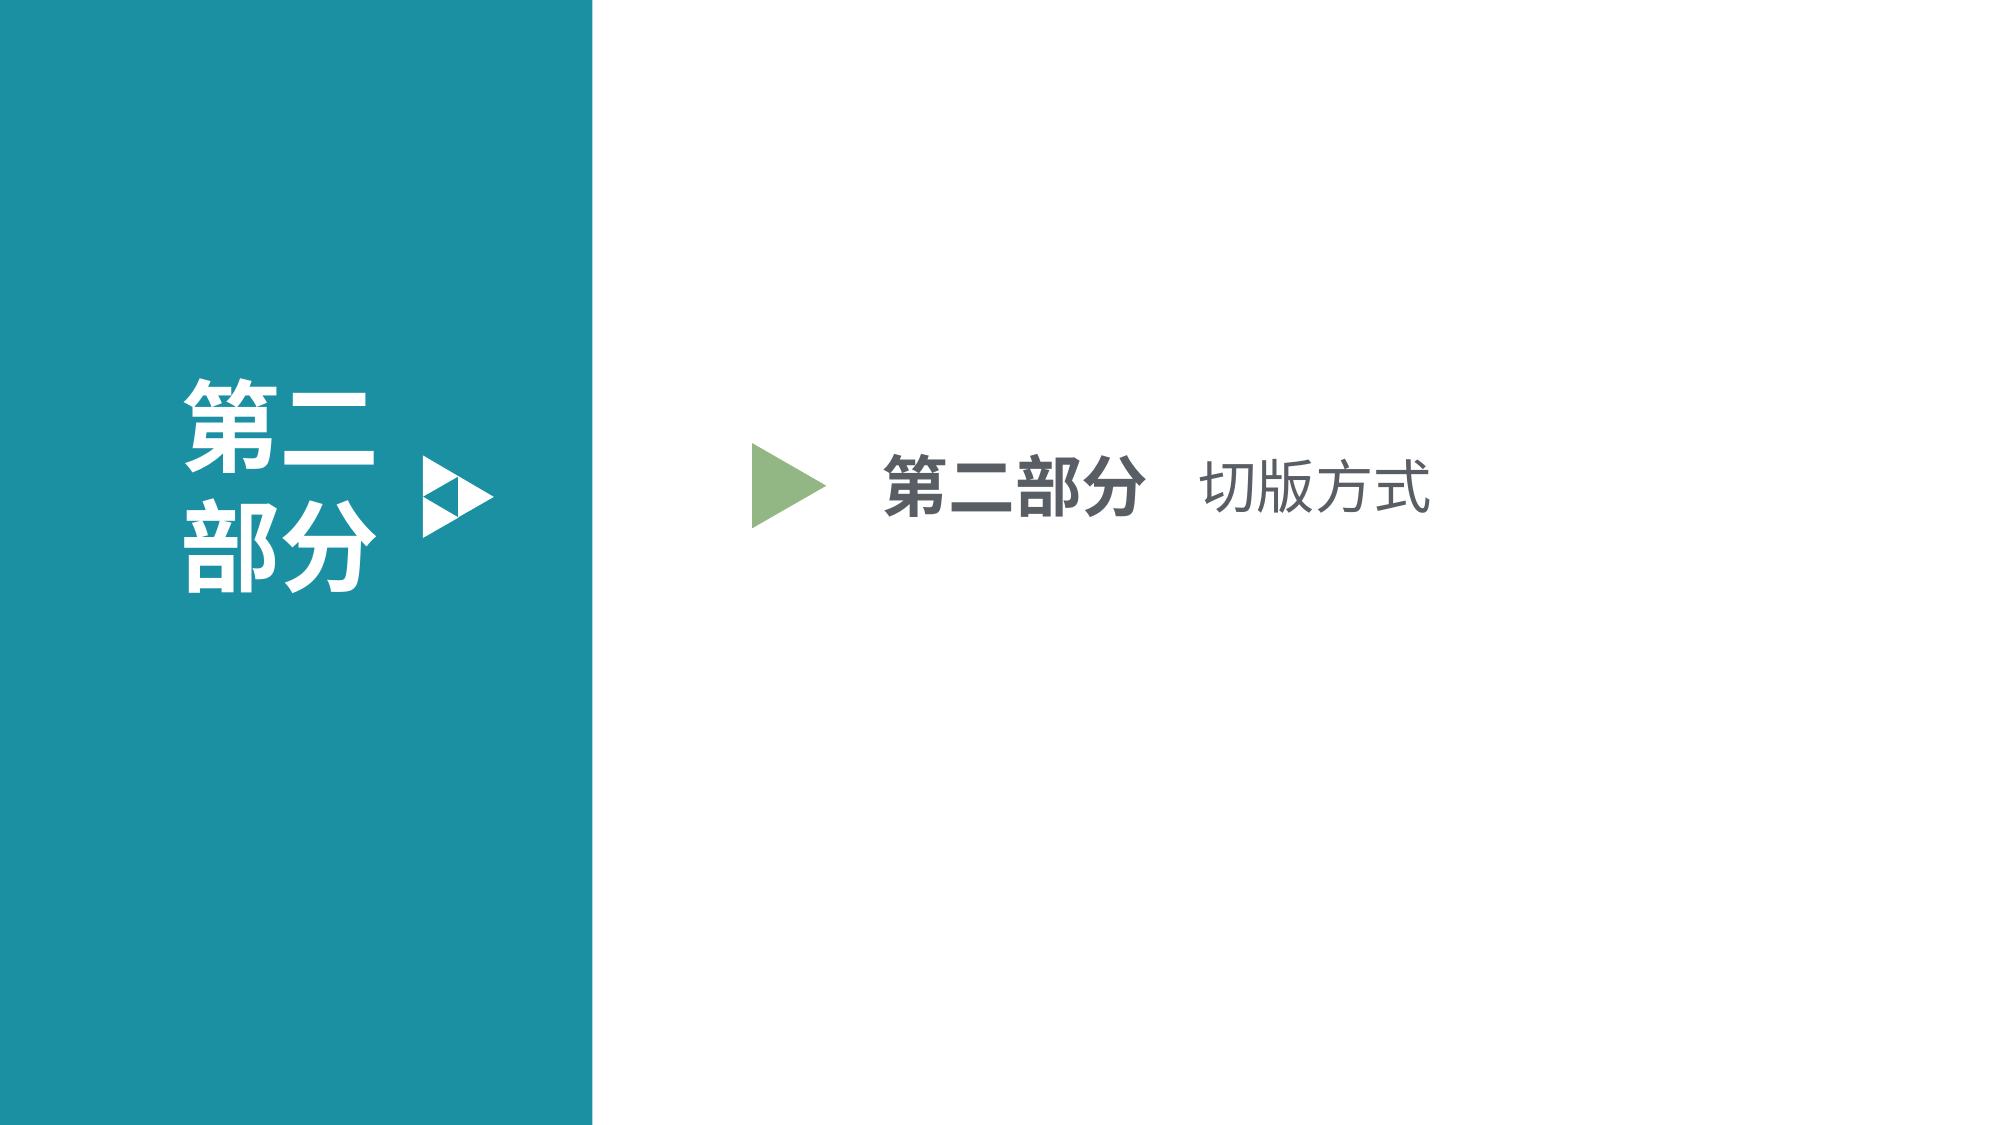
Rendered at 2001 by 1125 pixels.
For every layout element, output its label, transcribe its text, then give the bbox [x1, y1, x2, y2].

text_box 第二部分 [165, 356, 427, 612]
text_box [0, 0, 593, 1125]
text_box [411, 453, 488, 531]
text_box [752, 437, 1784, 534]
